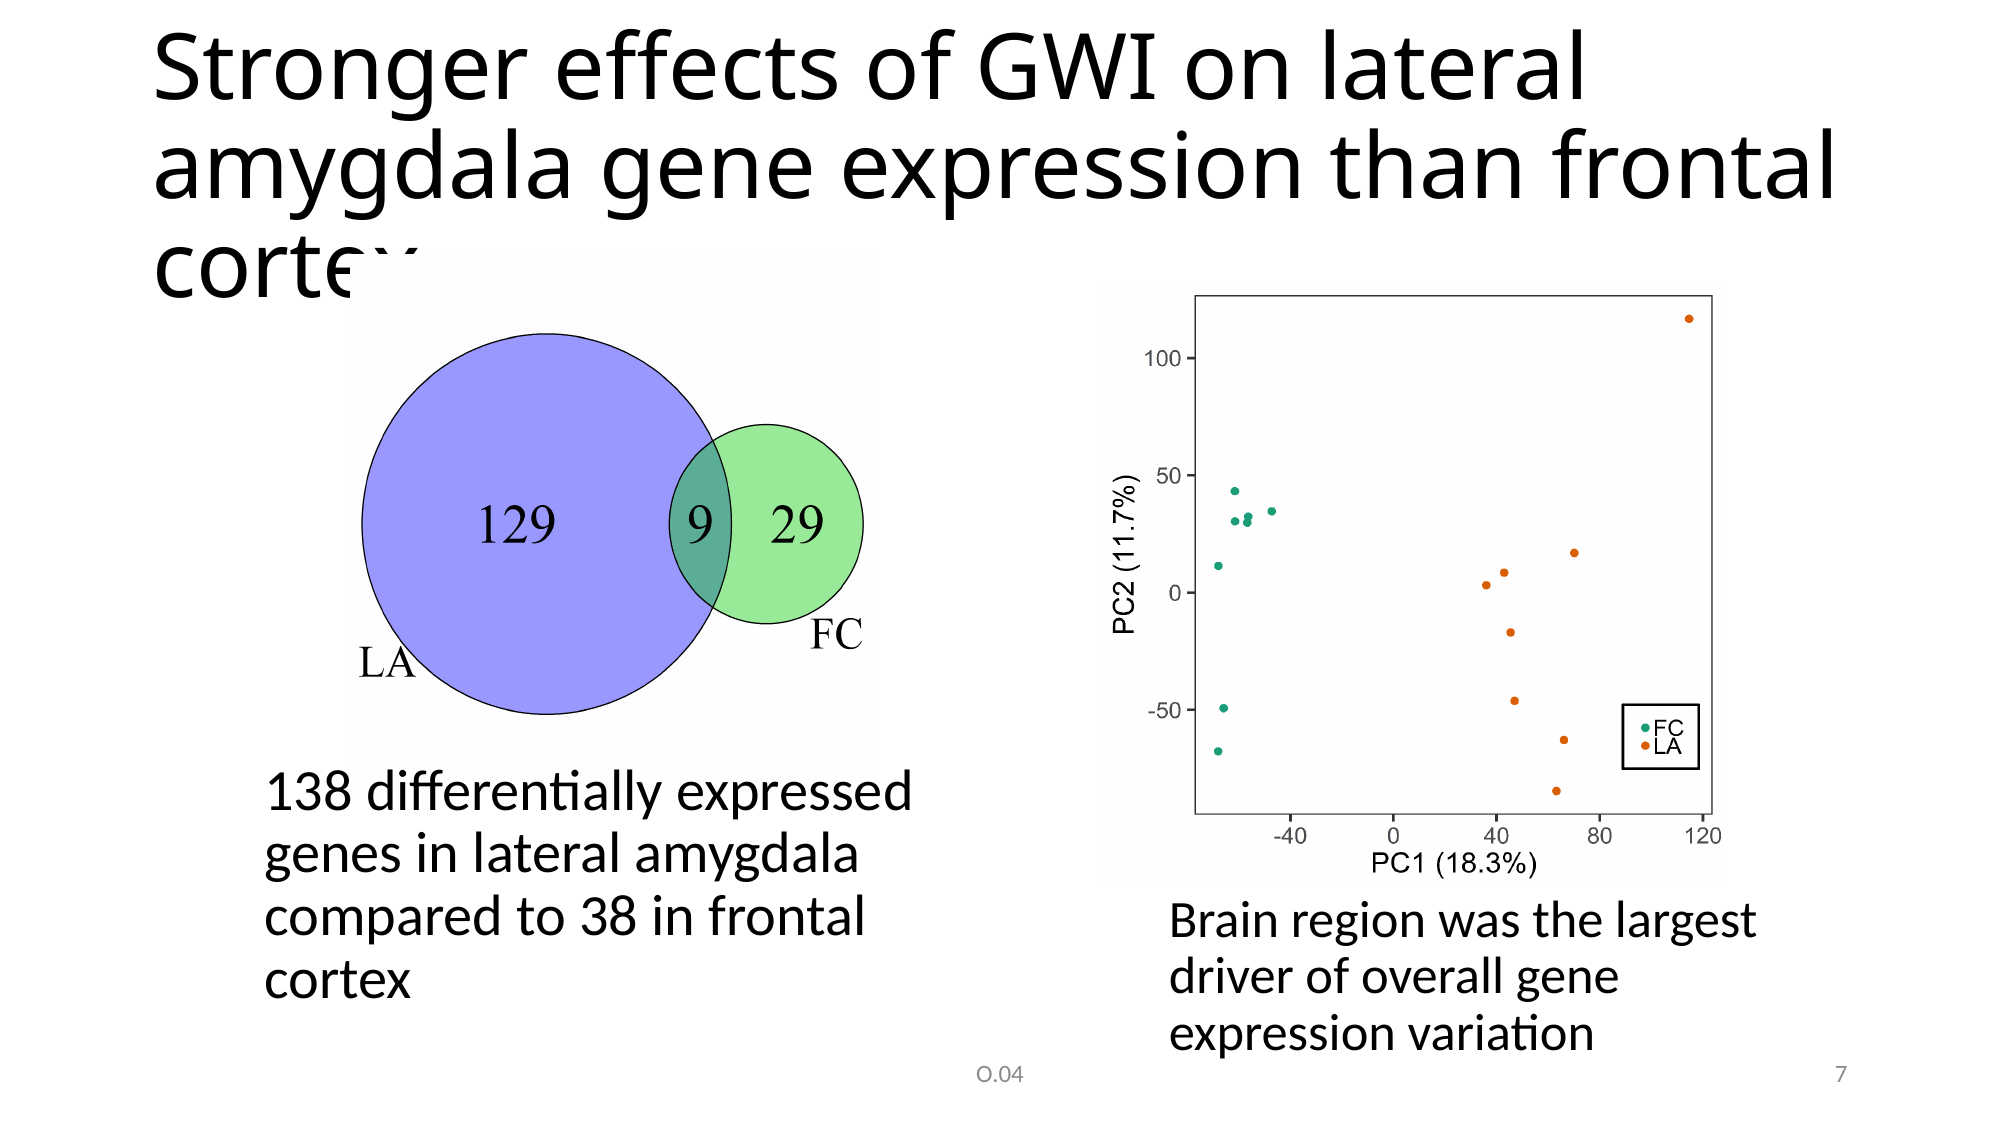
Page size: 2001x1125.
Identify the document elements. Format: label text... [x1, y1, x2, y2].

footer O.04 [662, 1042, 1338, 1103]
picture [1098, 281, 1727, 888]
title Stronger effects of GWI on lateral amygdala gene expression than frontal cortex [137, 59, 1863, 278]
slide_number 7 [1412, 1042, 1863, 1103]
picture [350, 254, 875, 794]
list Brain region was the largest driver of overall gene expression variation [1153, 884, 1779, 1073]
text_box 138 differentially expressed genes in lateral amygdala compared to 38 in frontal cortex [249, 752, 976, 1023]
